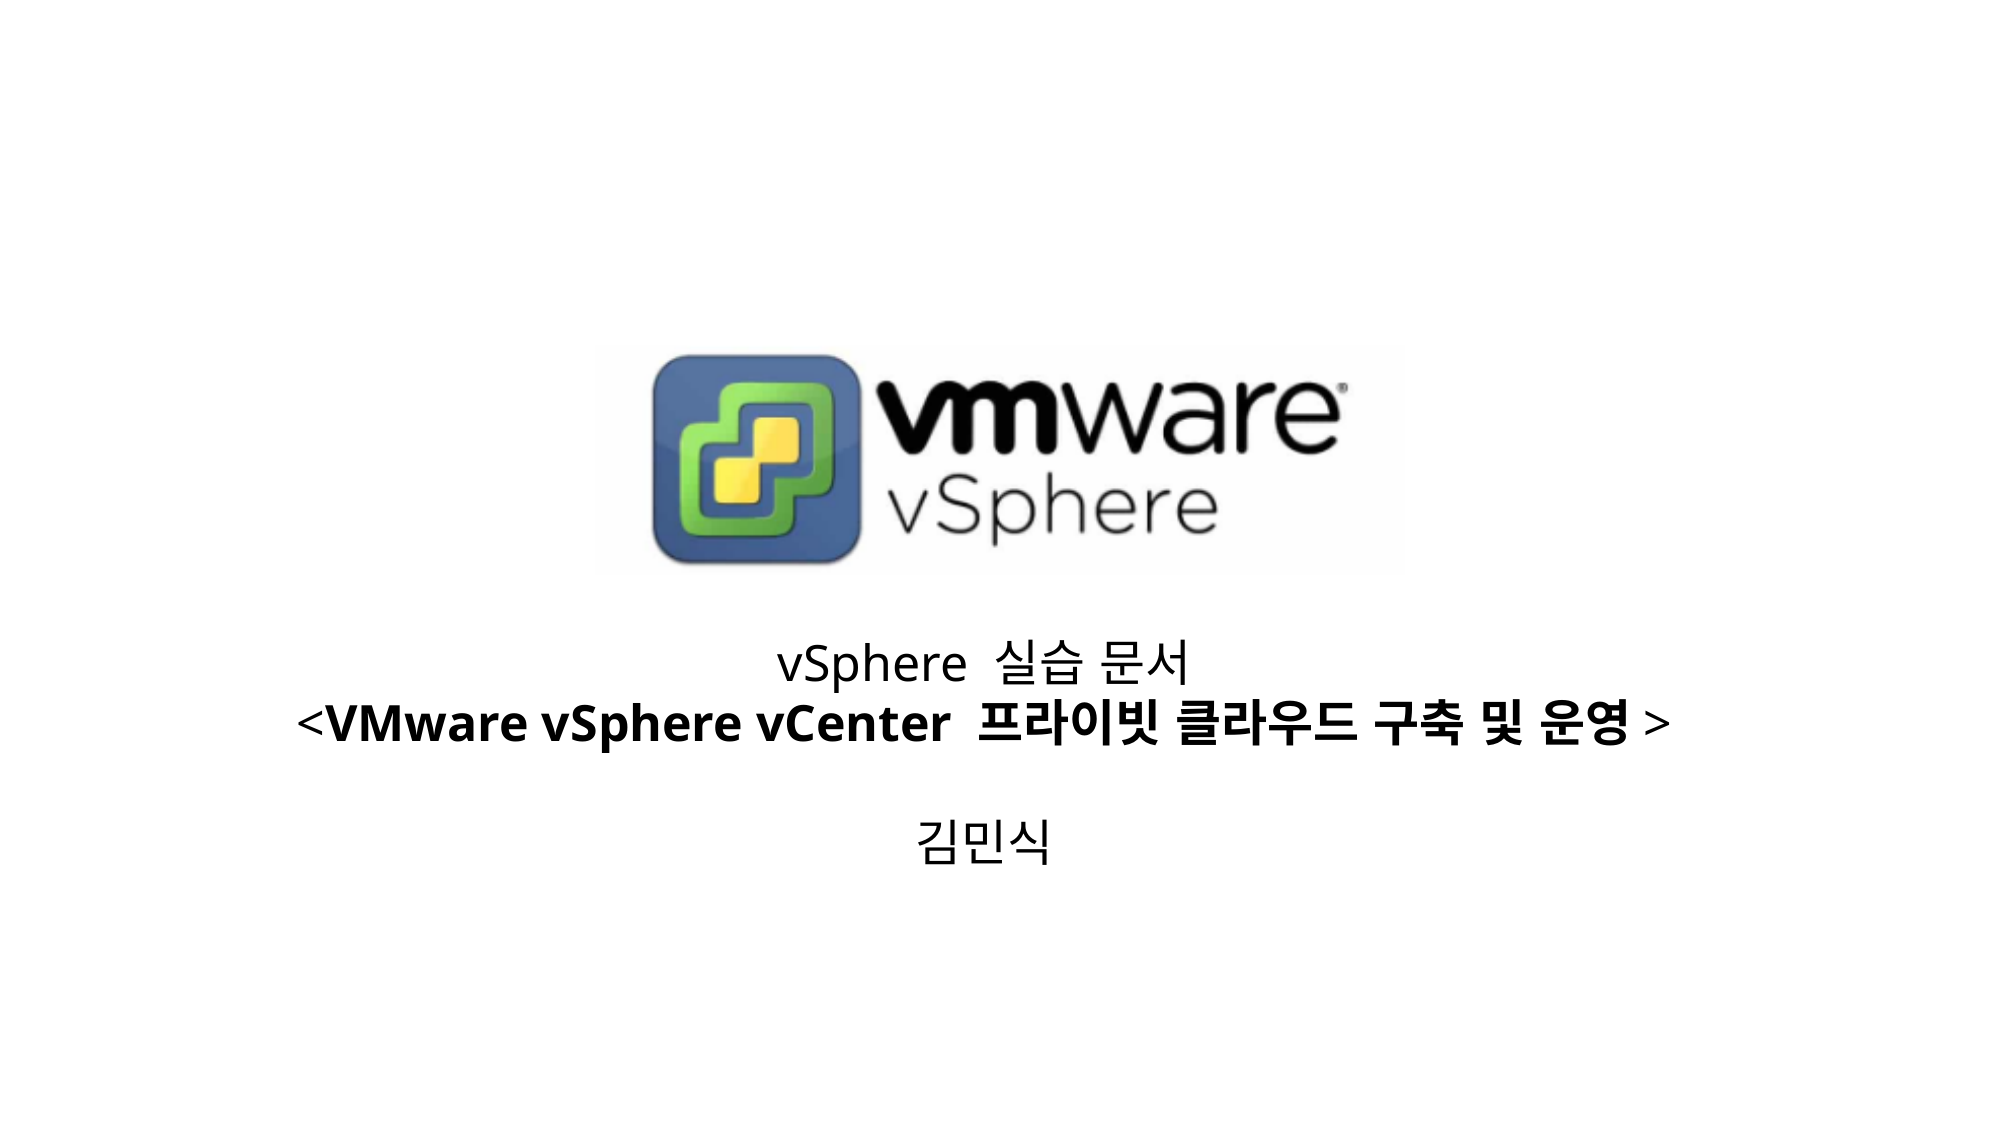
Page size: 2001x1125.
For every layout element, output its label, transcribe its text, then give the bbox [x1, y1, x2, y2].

picture [595, 292, 1405, 613]
text_box vSphere 실습 문서 <VMware vSphere vCenter 프라이빗 클라우드 구축 및 운영> 김민식 [86, 623, 1883, 879]
